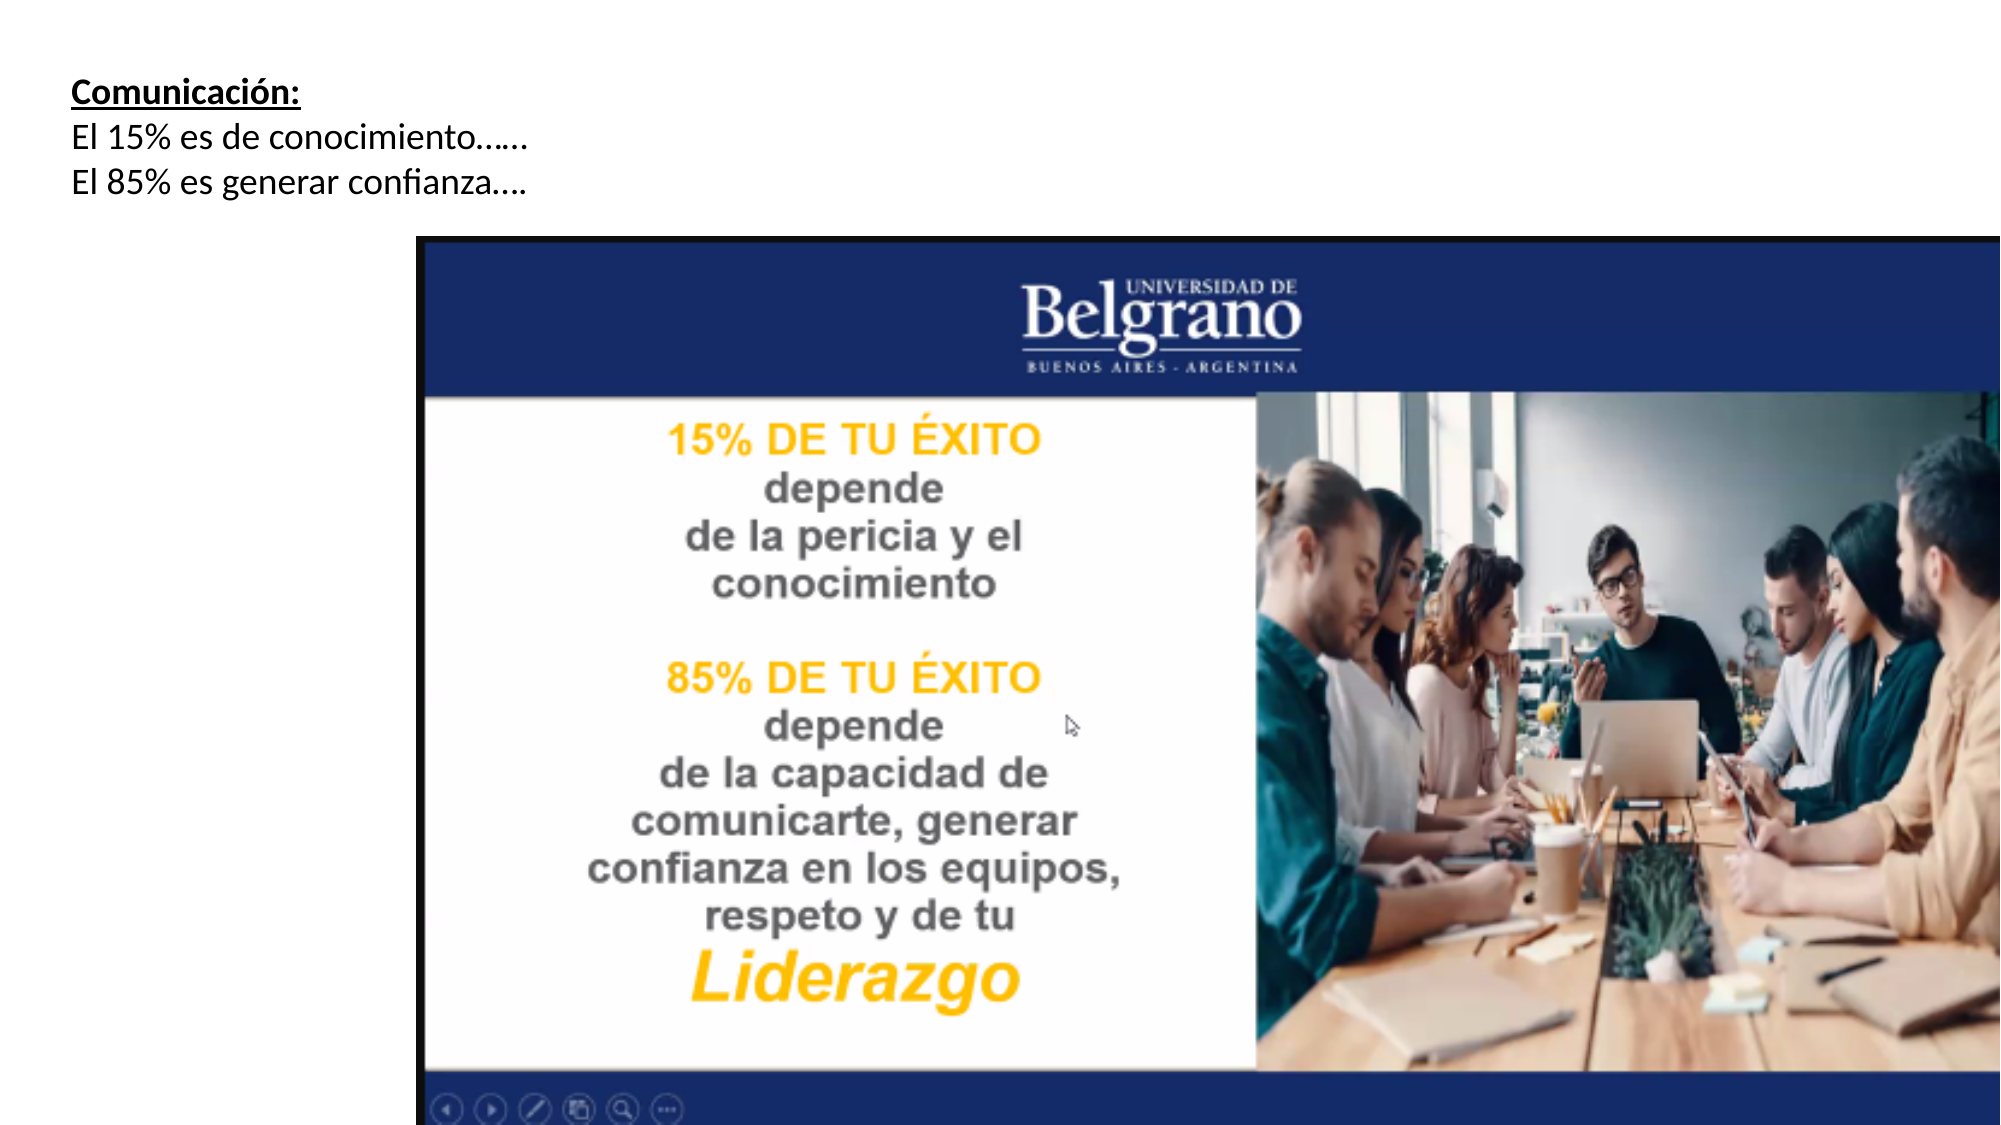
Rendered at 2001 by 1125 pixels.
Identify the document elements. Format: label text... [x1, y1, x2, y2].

picture [416, 236, 2000, 1125]
text_box Comunicación: El 15% es de conocimiento…… El 85% es generar confianza…. [56, 59, 889, 300]
